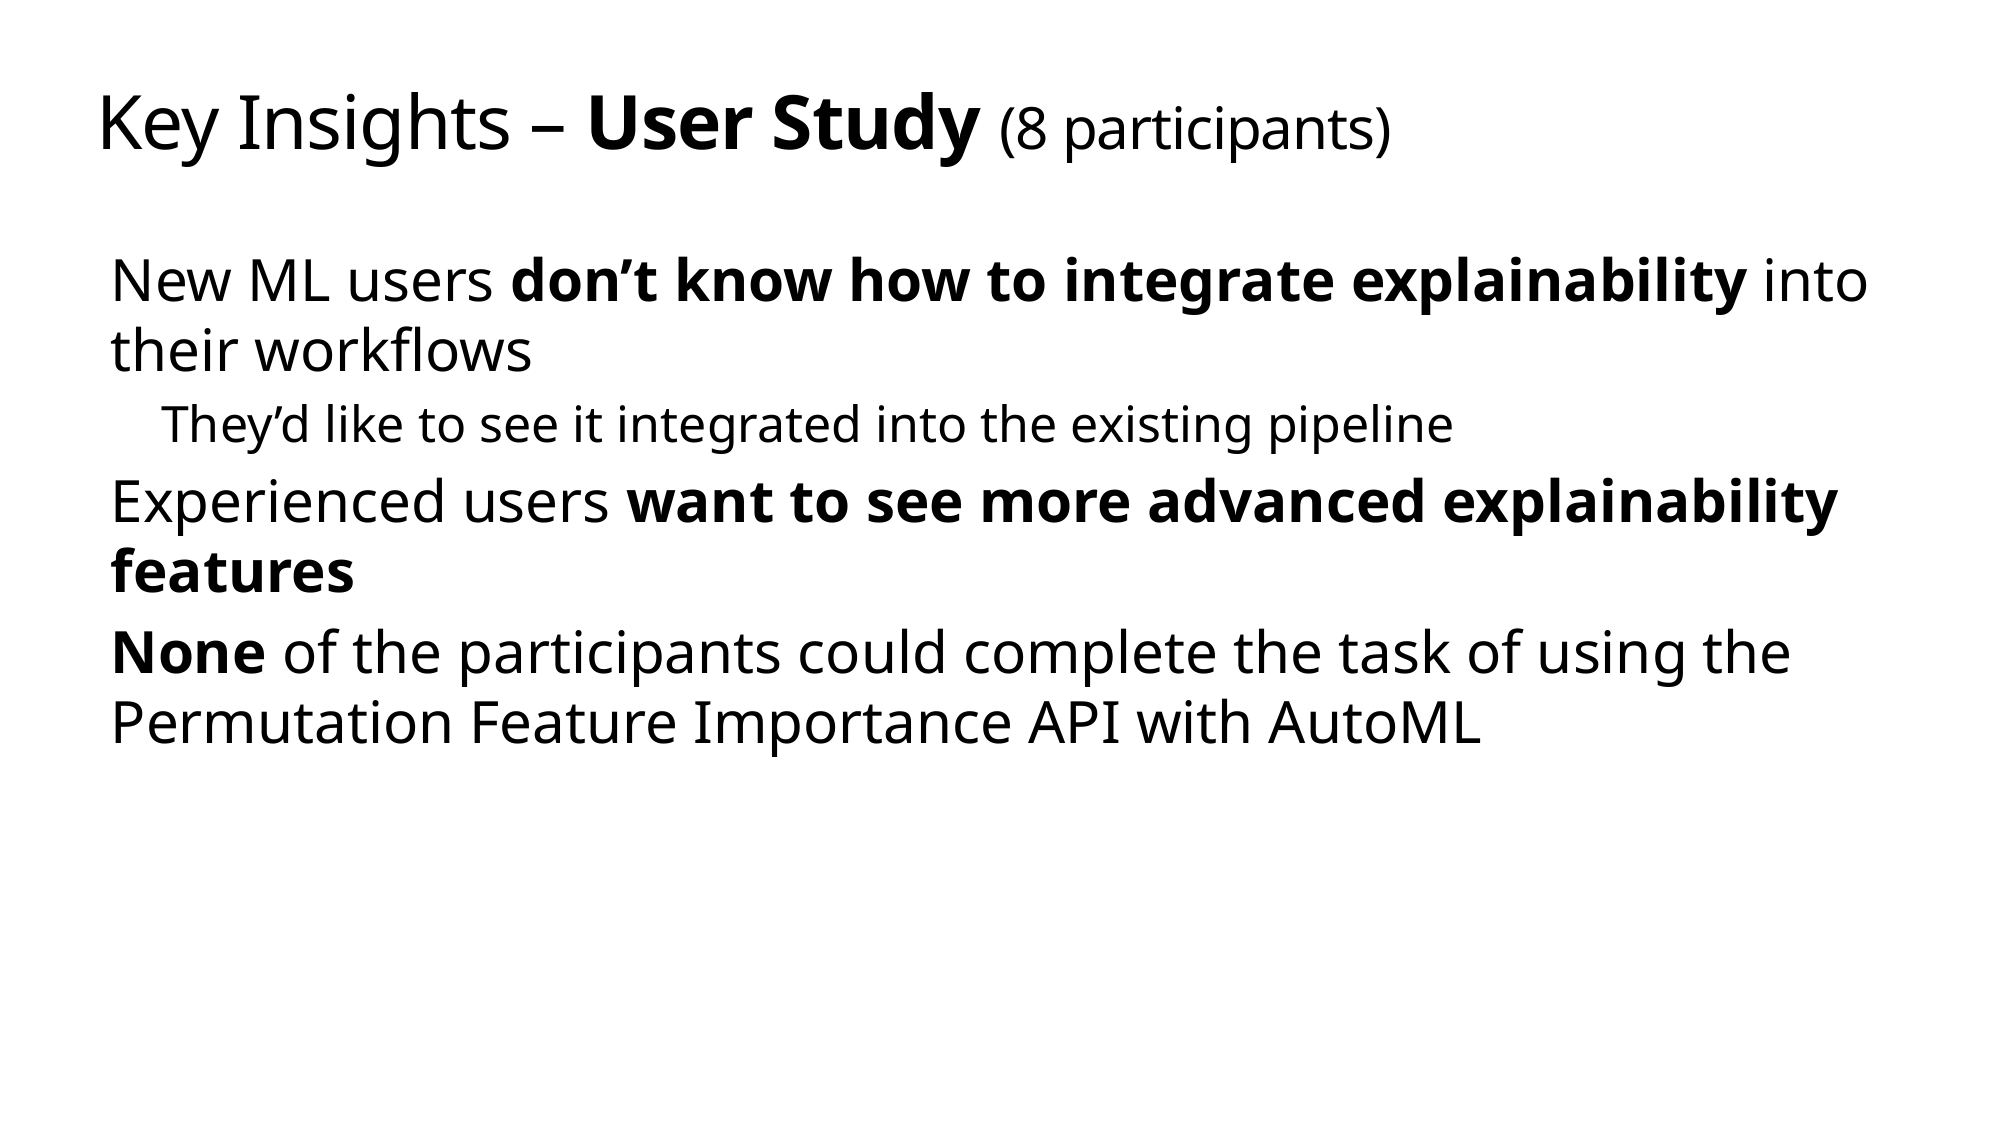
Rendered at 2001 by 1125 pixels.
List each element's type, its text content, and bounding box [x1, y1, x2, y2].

title Key Insights – User Study (8 participants) [96, 75, 1904, 166]
list New ML users don’t know how to integrate explainability into their workflows They’d like to see it integrated into the existing pipeline Experienced users want to see more advanced explainability features None of the participants could complete the task of using the Permutation Feature Importance API with AutoML [95, 235, 1904, 1016]
